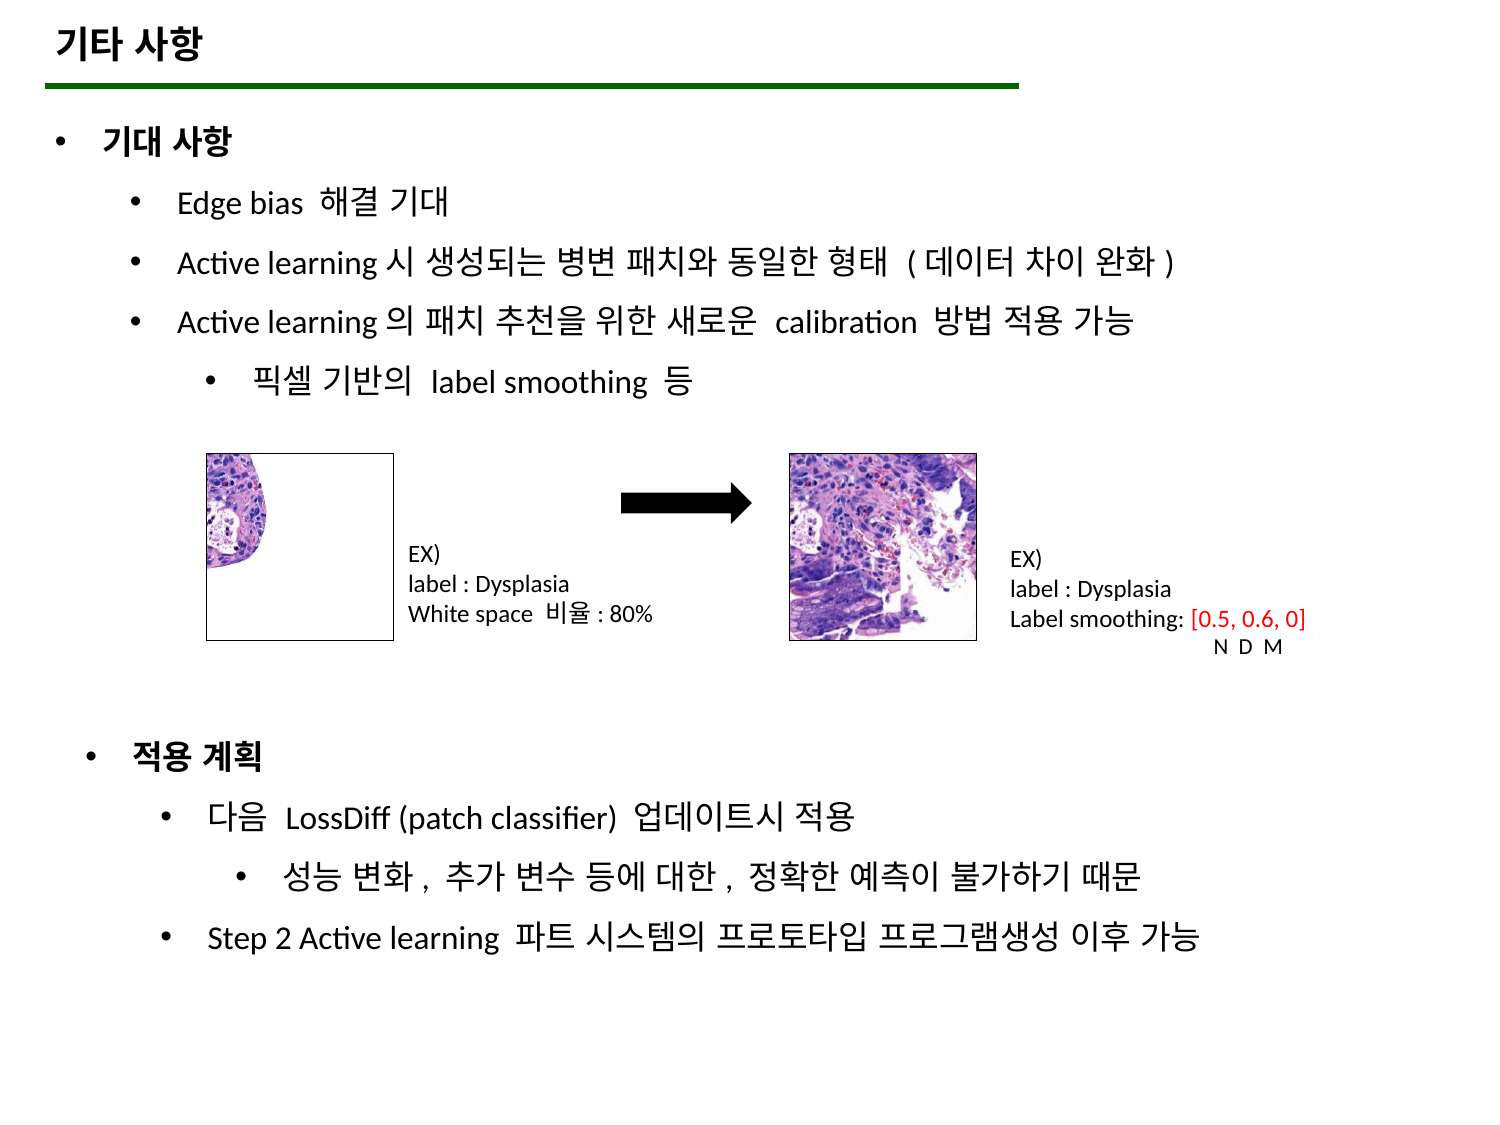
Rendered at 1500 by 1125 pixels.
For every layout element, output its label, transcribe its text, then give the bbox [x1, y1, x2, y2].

text_box 기대 사항 Edge bias 해결 기대 Active learning시 생성되는 병변 패치와 동일한 형태 (데이터 차이 완화) Active learning의 패치 추천을 위한 새로운 calibration 방법 적용 가능 픽셀 기반의 label smoothing 등 [40, 93, 1500, 408]
text_box N D M [1198, 624, 1412, 667]
text_box 기타 사항 [40, 14, 818, 74]
picture [789, 453, 977, 641]
text_box 적용 계획 다음 LossDiff (patch classifier) 업데이트시 적용 성능 변화, 추가 변수 등에 대한, 정확한 예측이 불가하기 때문 Step 2 Active learning 파트 시스템의 프로토타입 프로그램생성 이후 가능 [70, 708, 1313, 964]
picture [206, 453, 394, 641]
text_box [619, 479, 754, 527]
text_box EX) label : Dysplasia White space 비율: 80% [394, 529, 789, 635]
text_box EX) label : Dysplasia Label smoothing: [0.5, 0.6, 0] [995, 534, 1500, 640]
